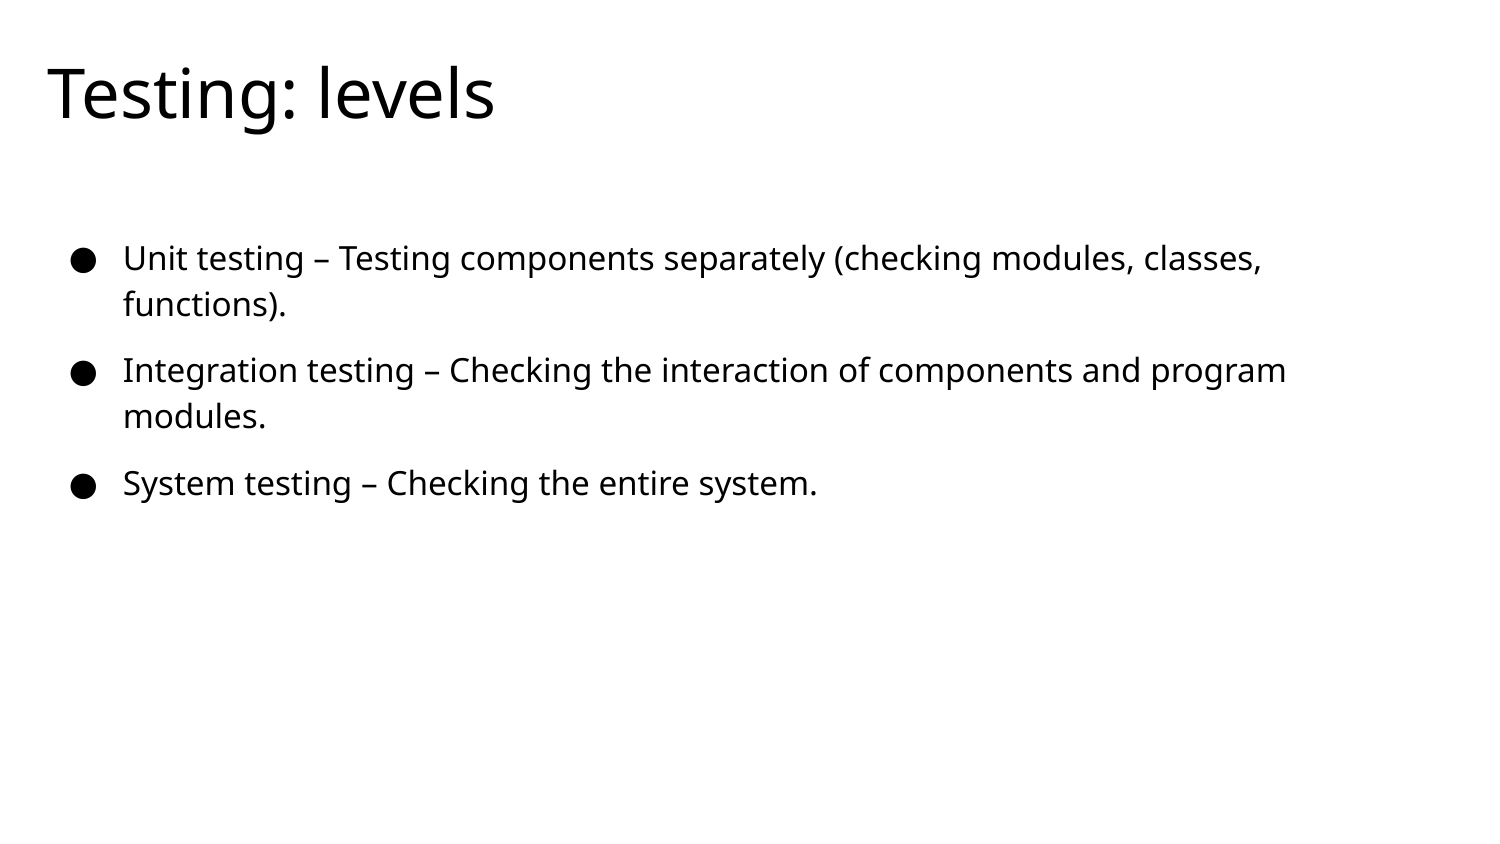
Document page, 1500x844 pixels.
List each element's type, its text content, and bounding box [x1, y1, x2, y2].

list Unit testing – Testing components separately (checking modules, classes, functions). Integration testing – Checking the interaction of components and program modules. System testing – Checking the entire system. [48, 218, 1430, 648]
title Testing: levels [48, 48, 1443, 123]
